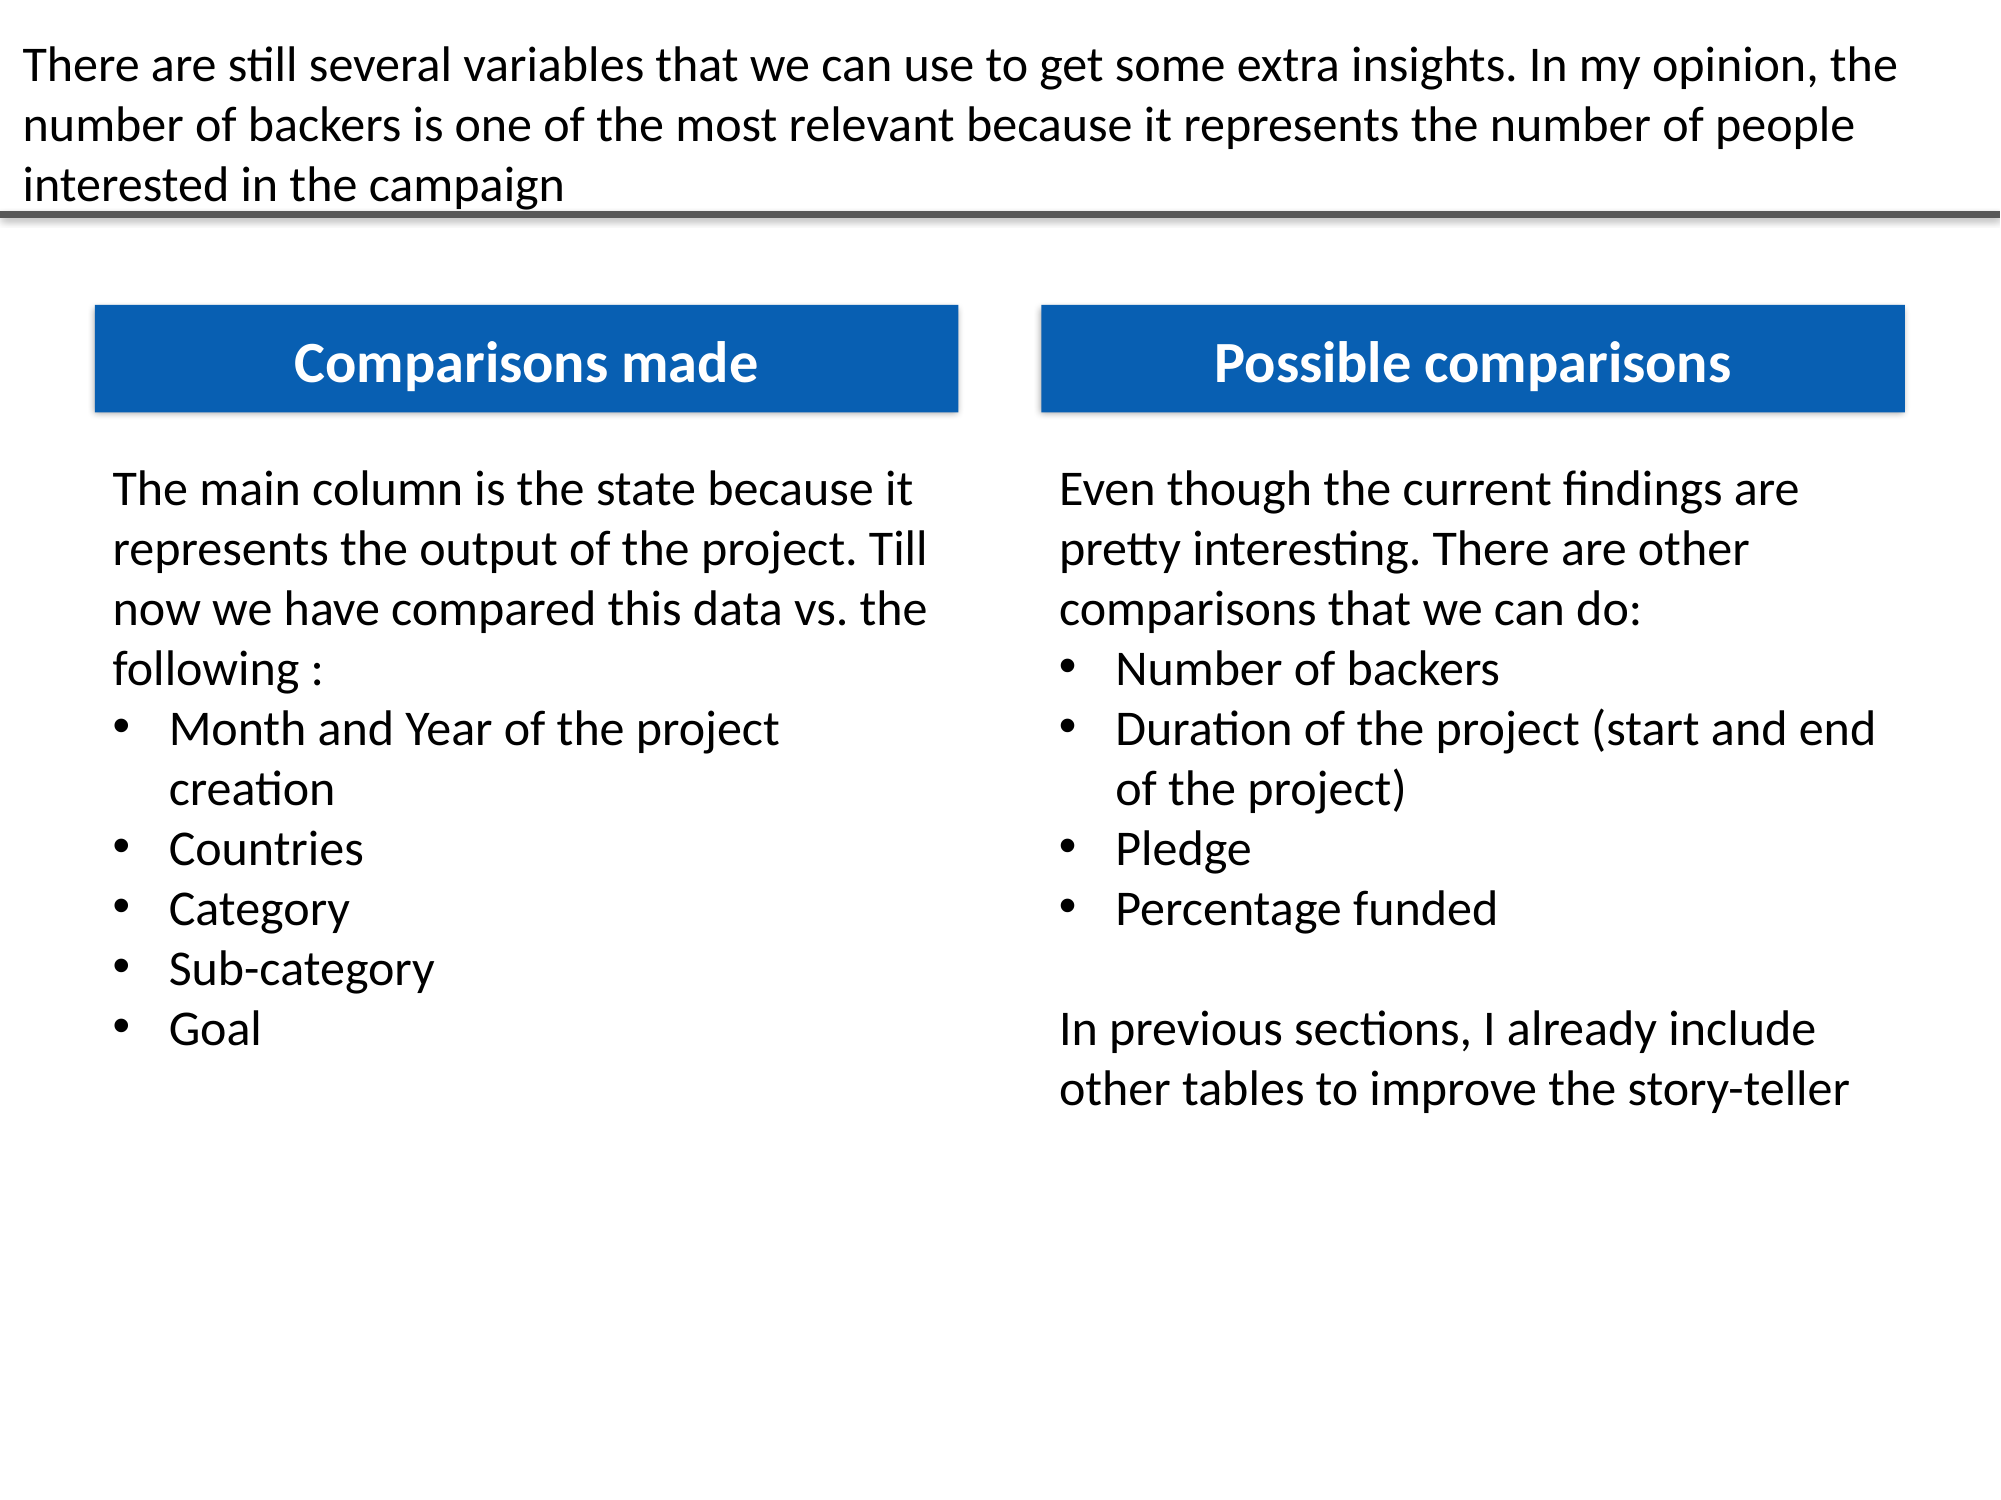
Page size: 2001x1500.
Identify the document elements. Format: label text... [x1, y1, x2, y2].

text_box Even though the current findings are pretty interesting. There are other comparisons that we can do: Number of backers Duration of the project (start and end of the project) Pledge Percentage funded In previous sections, I already include other tables to improve the story-teller [1041, 448, 1905, 1123]
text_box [94, 304, 1906, 413]
text_box The main column is the state because it represents the output of the project. Till now we have compared this data vs. the following : Month and Year of the project creation Countries Category Sub-category Goal [94, 448, 959, 1063]
title There are still several variables that we can use to get some extra insights. In my opinion, the number of backers is one of the most relevant because it represents the number of people interested in the campaign [7, 25, 1993, 214]
